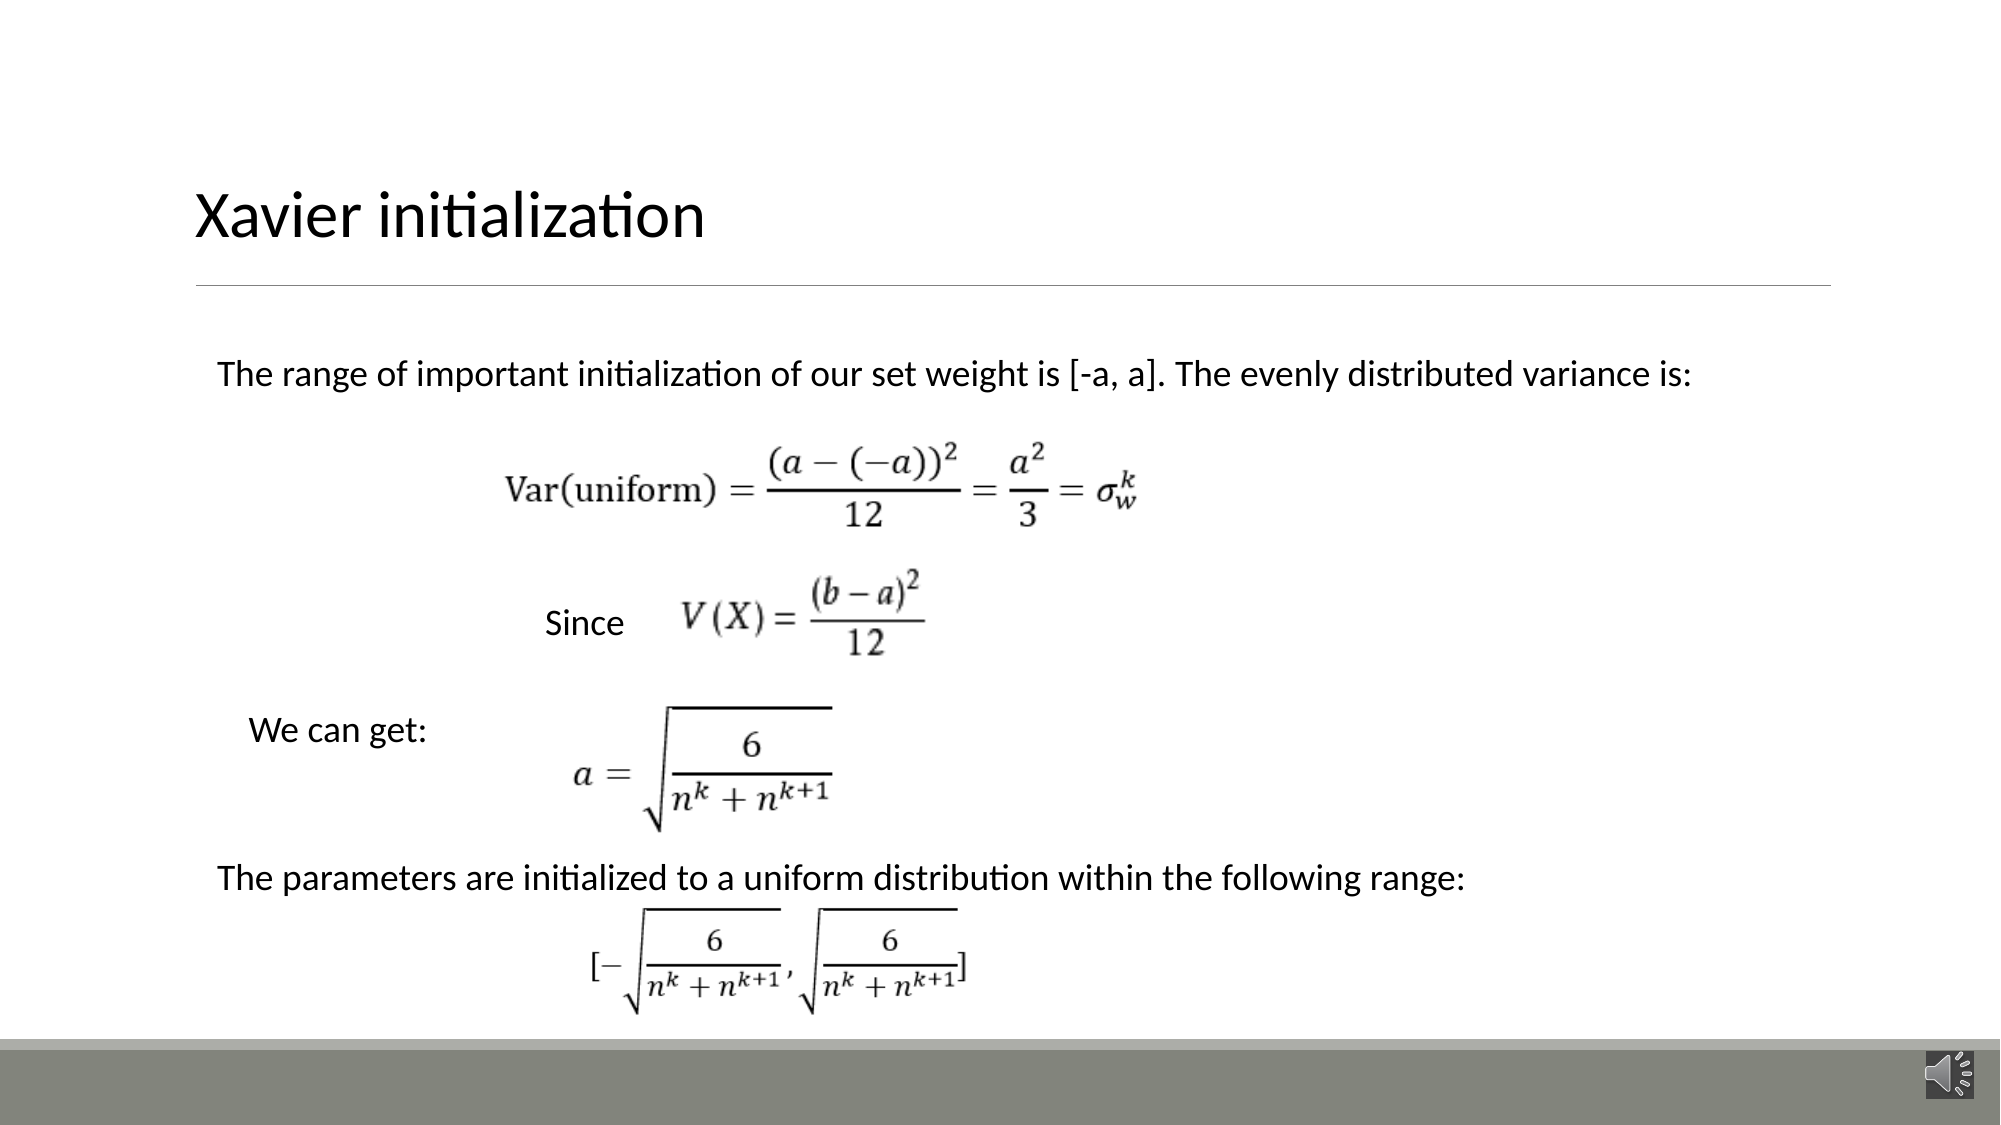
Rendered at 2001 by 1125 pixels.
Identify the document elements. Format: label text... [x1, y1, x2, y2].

picture [498, 438, 1150, 670]
picture [577, 891, 976, 1024]
title Xavier initialization [180, 55, 729, 259]
picture [1924, 1049, 1976, 1101]
text_box The parameters are initialized to a uniform distribution within the following range: [202, 845, 1643, 906]
text_box Since [530, 591, 655, 651]
picture [553, 680, 853, 846]
text_box We can get: [233, 697, 531, 758]
text_box The range of important initialization of our set weight is [-a, a]. The evenly distributed variance is: [202, 341, 1818, 402]
